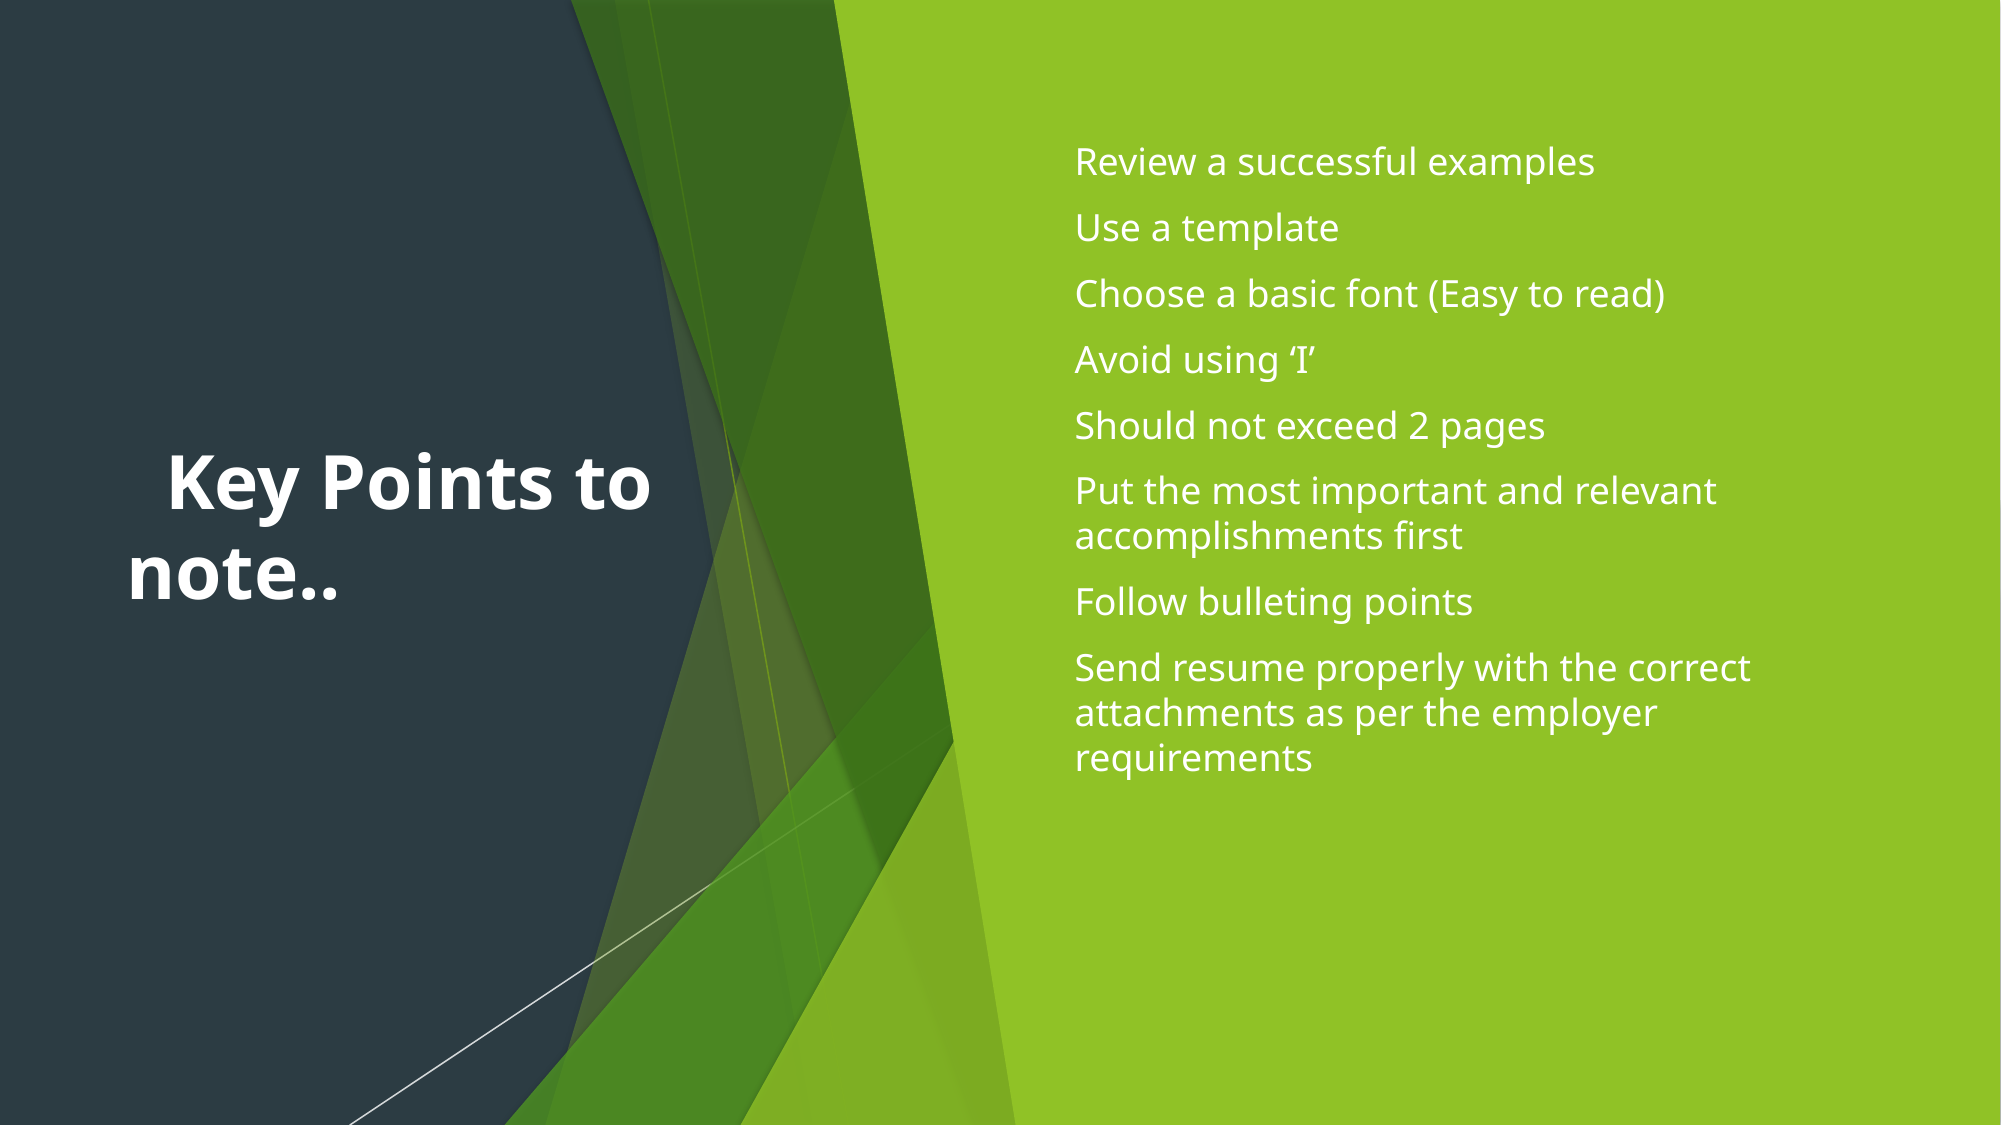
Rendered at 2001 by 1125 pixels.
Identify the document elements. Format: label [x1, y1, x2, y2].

text_box [0, 0, 646, 1125]
text_box [648, 0, 850, 602]
text_box [850, 0, 2000, 1125]
text_box [349, 603, 1132, 1125]
